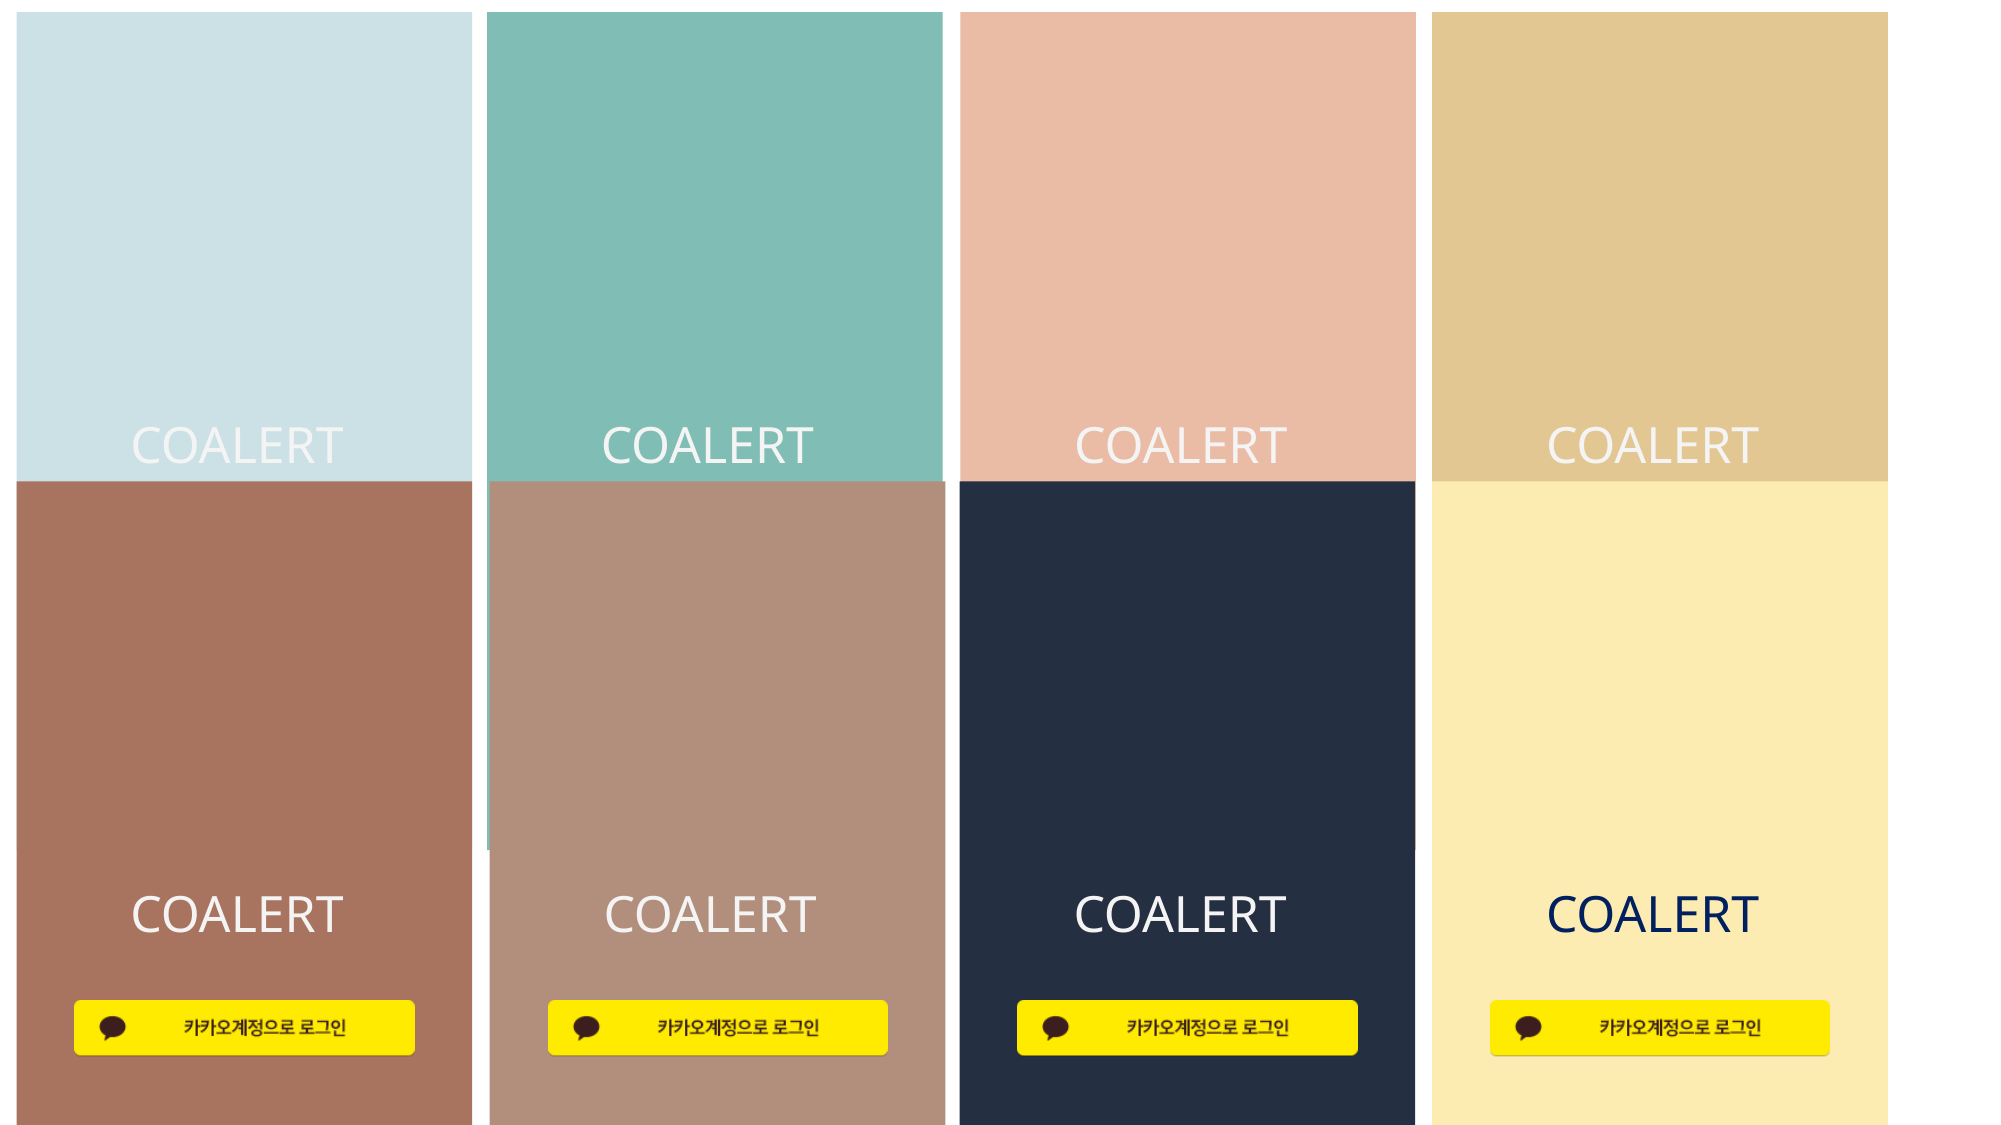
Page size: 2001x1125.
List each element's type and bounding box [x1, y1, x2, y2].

text_box [16, 12, 473, 481]
text_box [489, 481, 946, 1125]
text_box [16, 481, 473, 1125]
text_box [960, 12, 1416, 481]
text_box [1432, 12, 1888, 481]
text_box [1432, 481, 1888, 1125]
text_box [959, 481, 1416, 1125]
text_box [486, 12, 943, 851]
